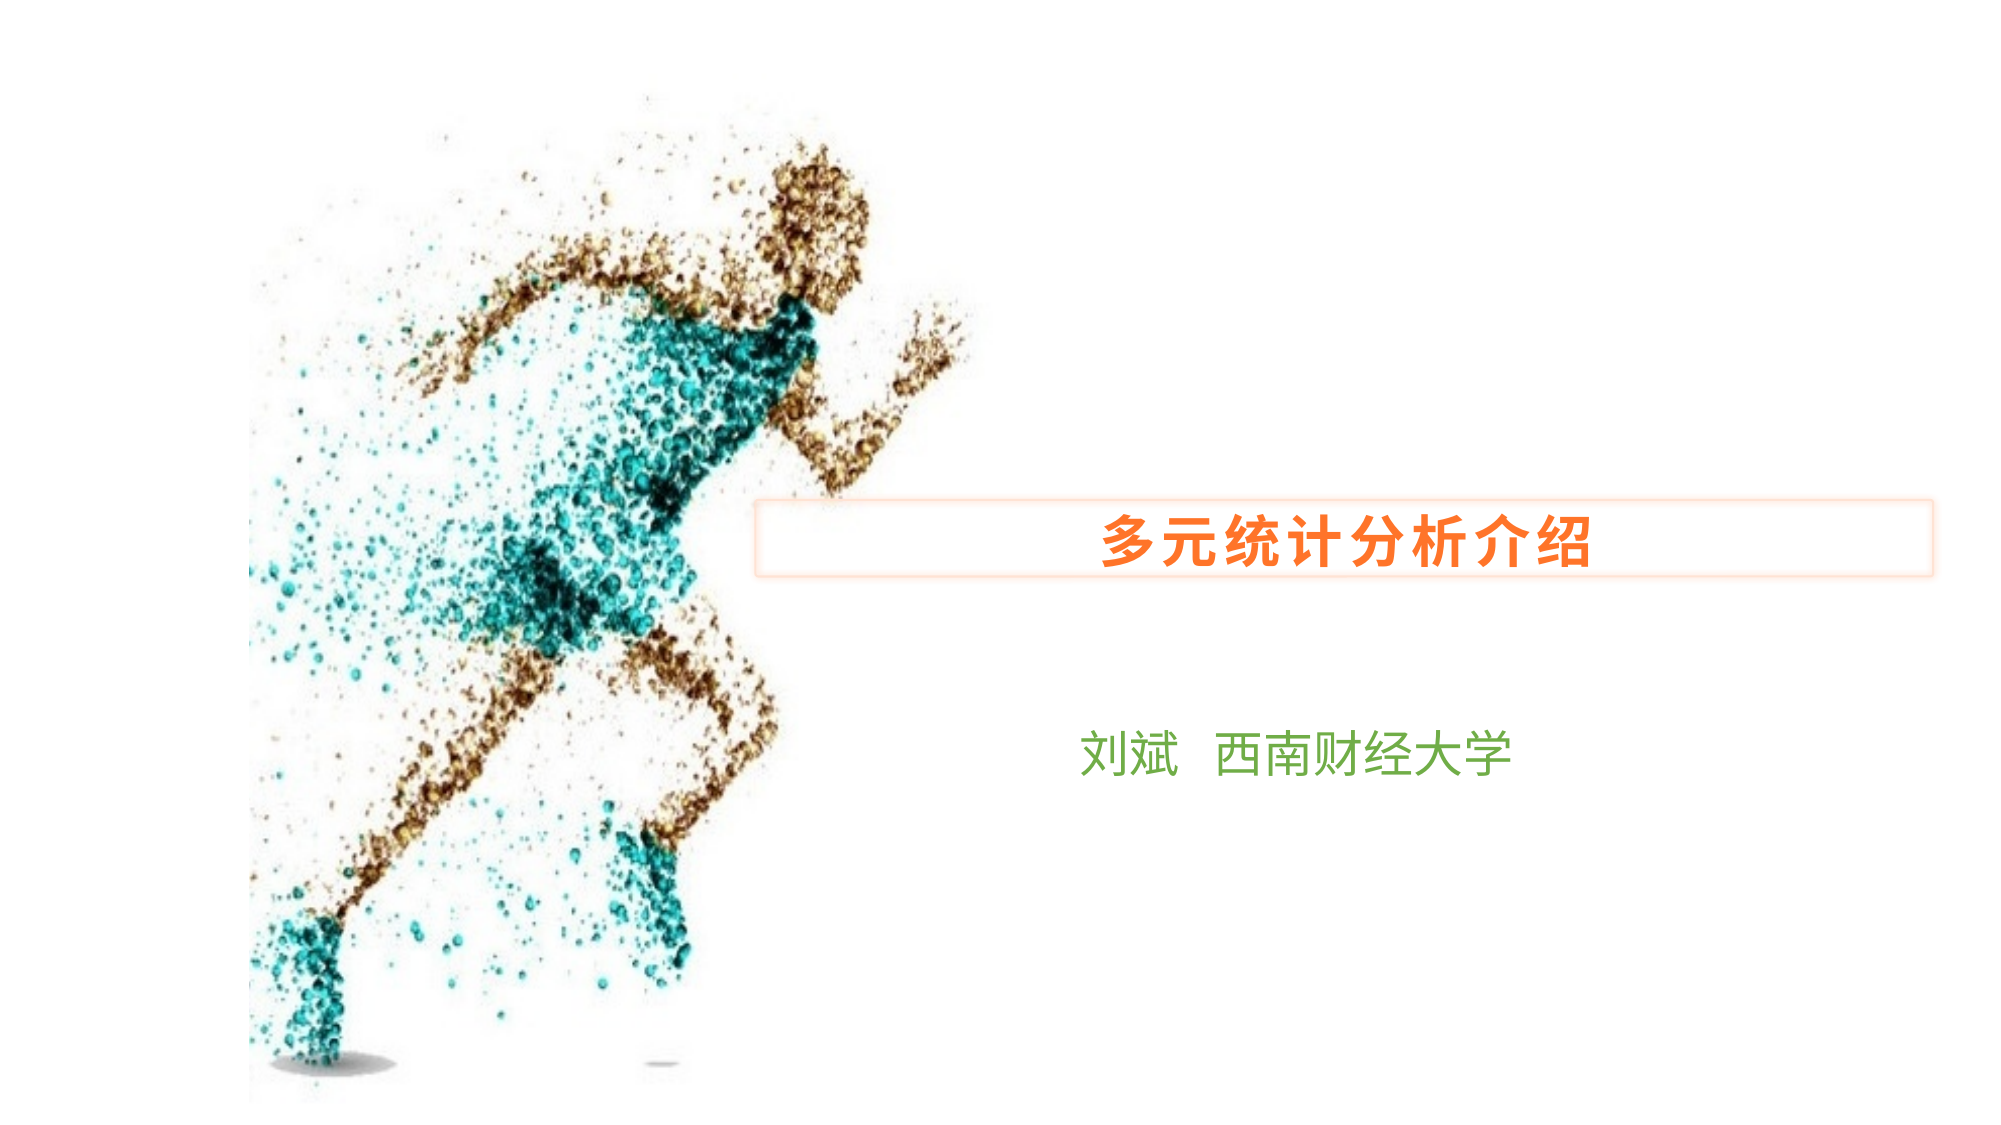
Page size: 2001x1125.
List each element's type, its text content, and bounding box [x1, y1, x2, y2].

subtitle 多元统计分析介绍 [660, 485, 2000, 640]
picture [249, 0, 1128, 1125]
text_box [755, 499, 1934, 577]
title 刘斌 西南财经大学 [768, 683, 1825, 790]
